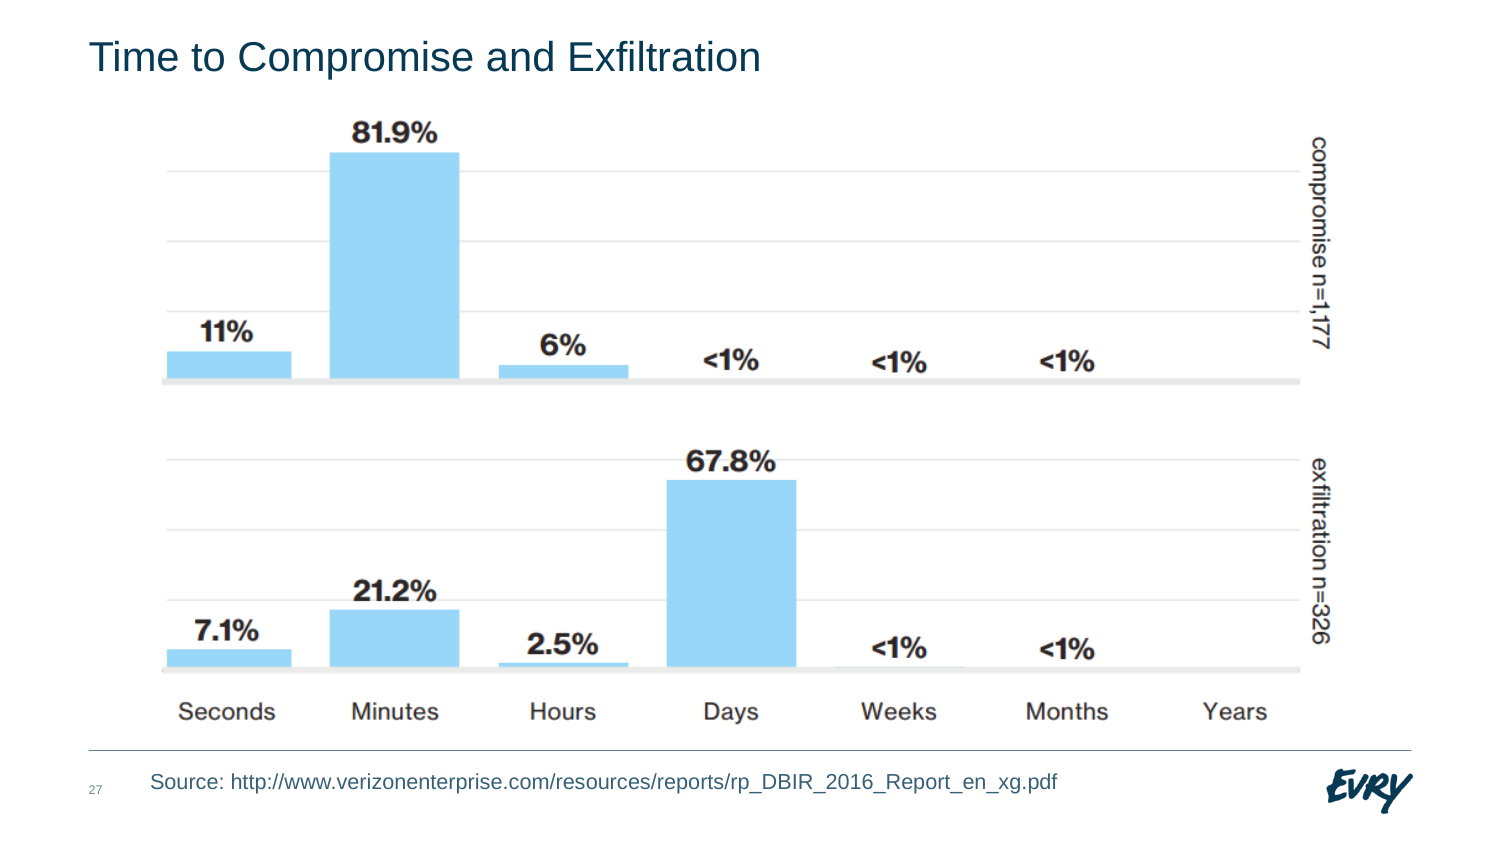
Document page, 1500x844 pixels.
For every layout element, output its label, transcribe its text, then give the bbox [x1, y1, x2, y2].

slide_number 27 [88, 781, 119, 797]
picture [1326, 768, 1413, 814]
picture [157, 97, 1341, 742]
title Time to Compromise and Exfiltration [88, 24, 830, 190]
picture [1376, 779, 1383, 785]
picture [1388, 779, 1413, 814]
list Source: http://www.verizonenterprise.com/resources/reports/rp_DBIR_2016_Report_en_xg.pdf [150, 765, 1065, 795]
